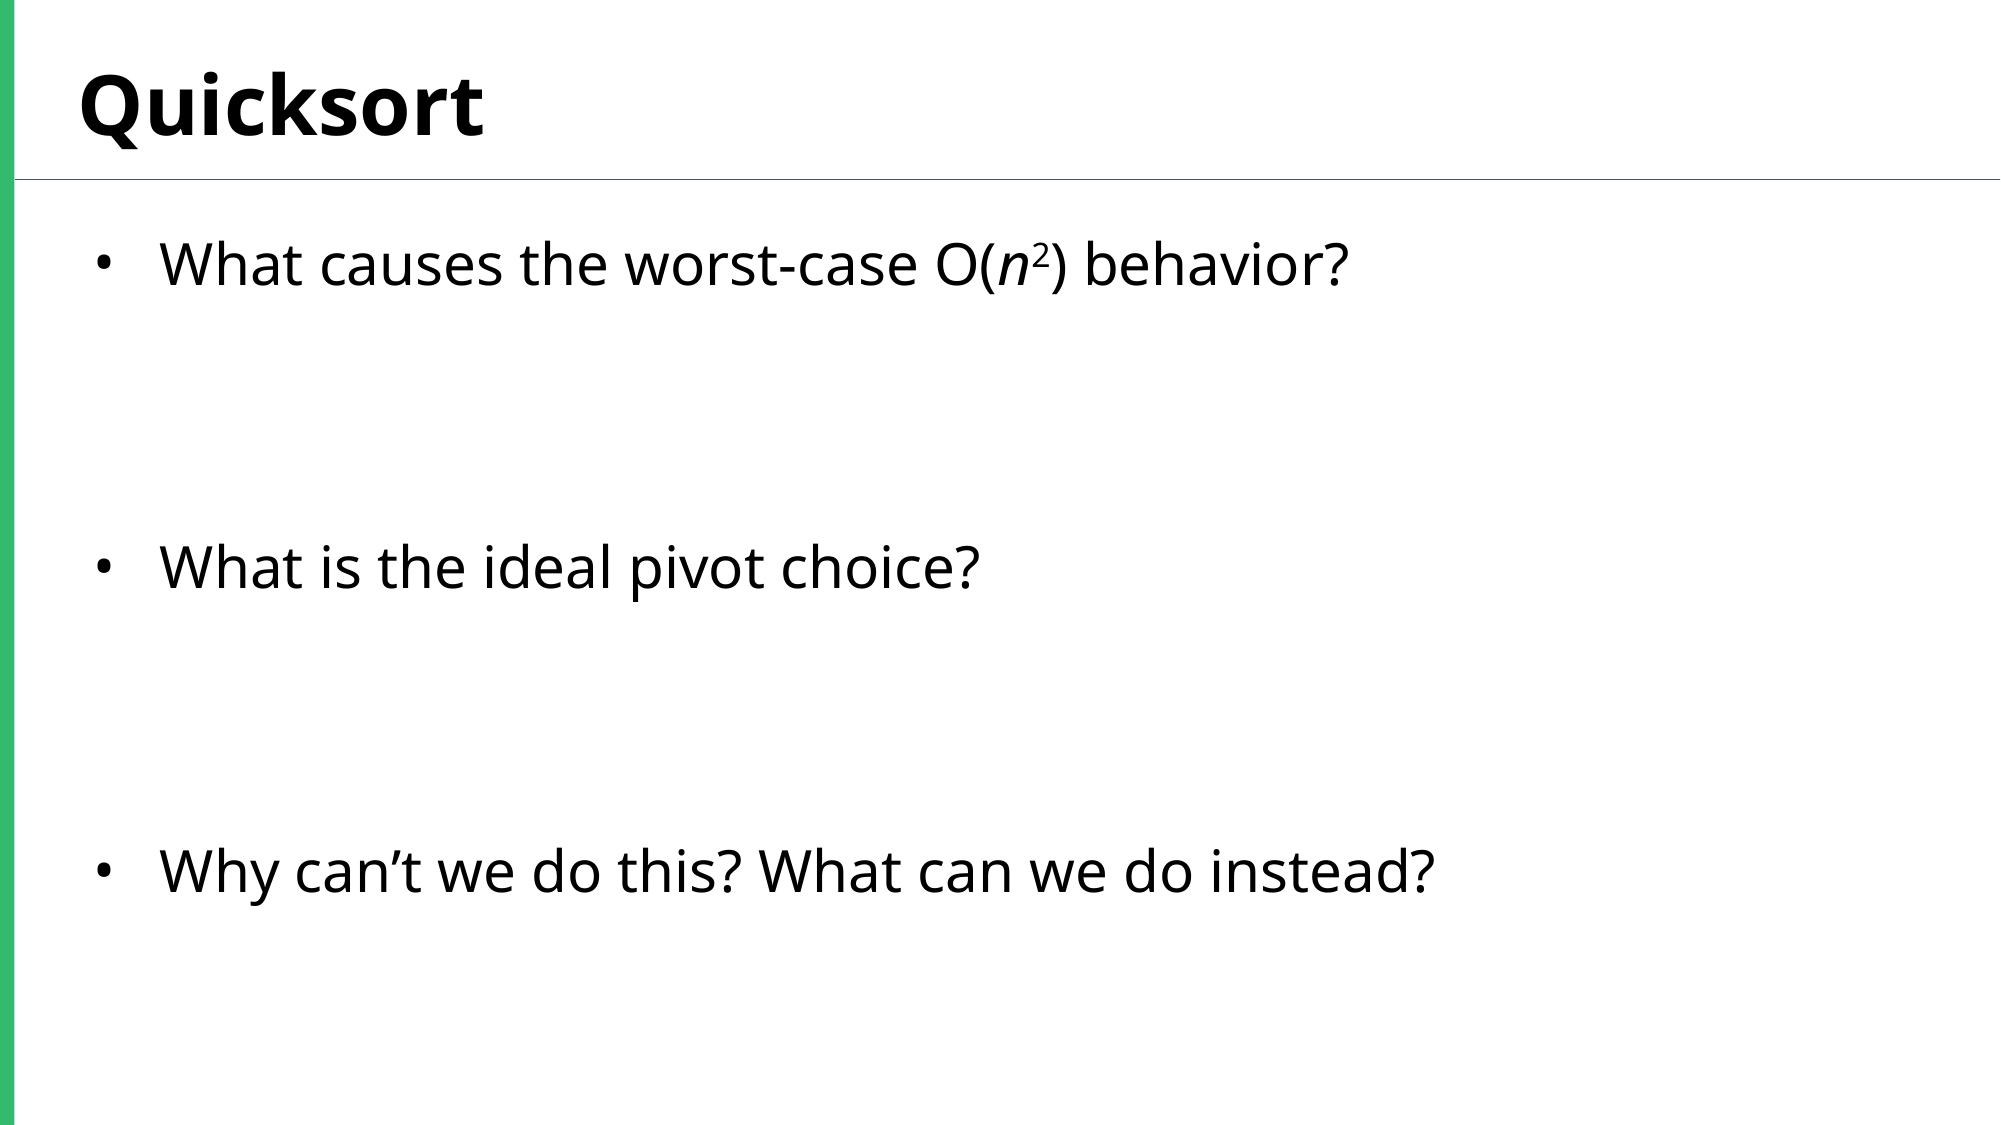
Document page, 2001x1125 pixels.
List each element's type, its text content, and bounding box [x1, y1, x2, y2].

list What causes the worst-case O(n2) behavior? What is the ideal pivot choice? Why can’t we do this? What can we do instead? [69, 208, 1980, 1097]
text_box Quicksort [62, 36, 1922, 219]
